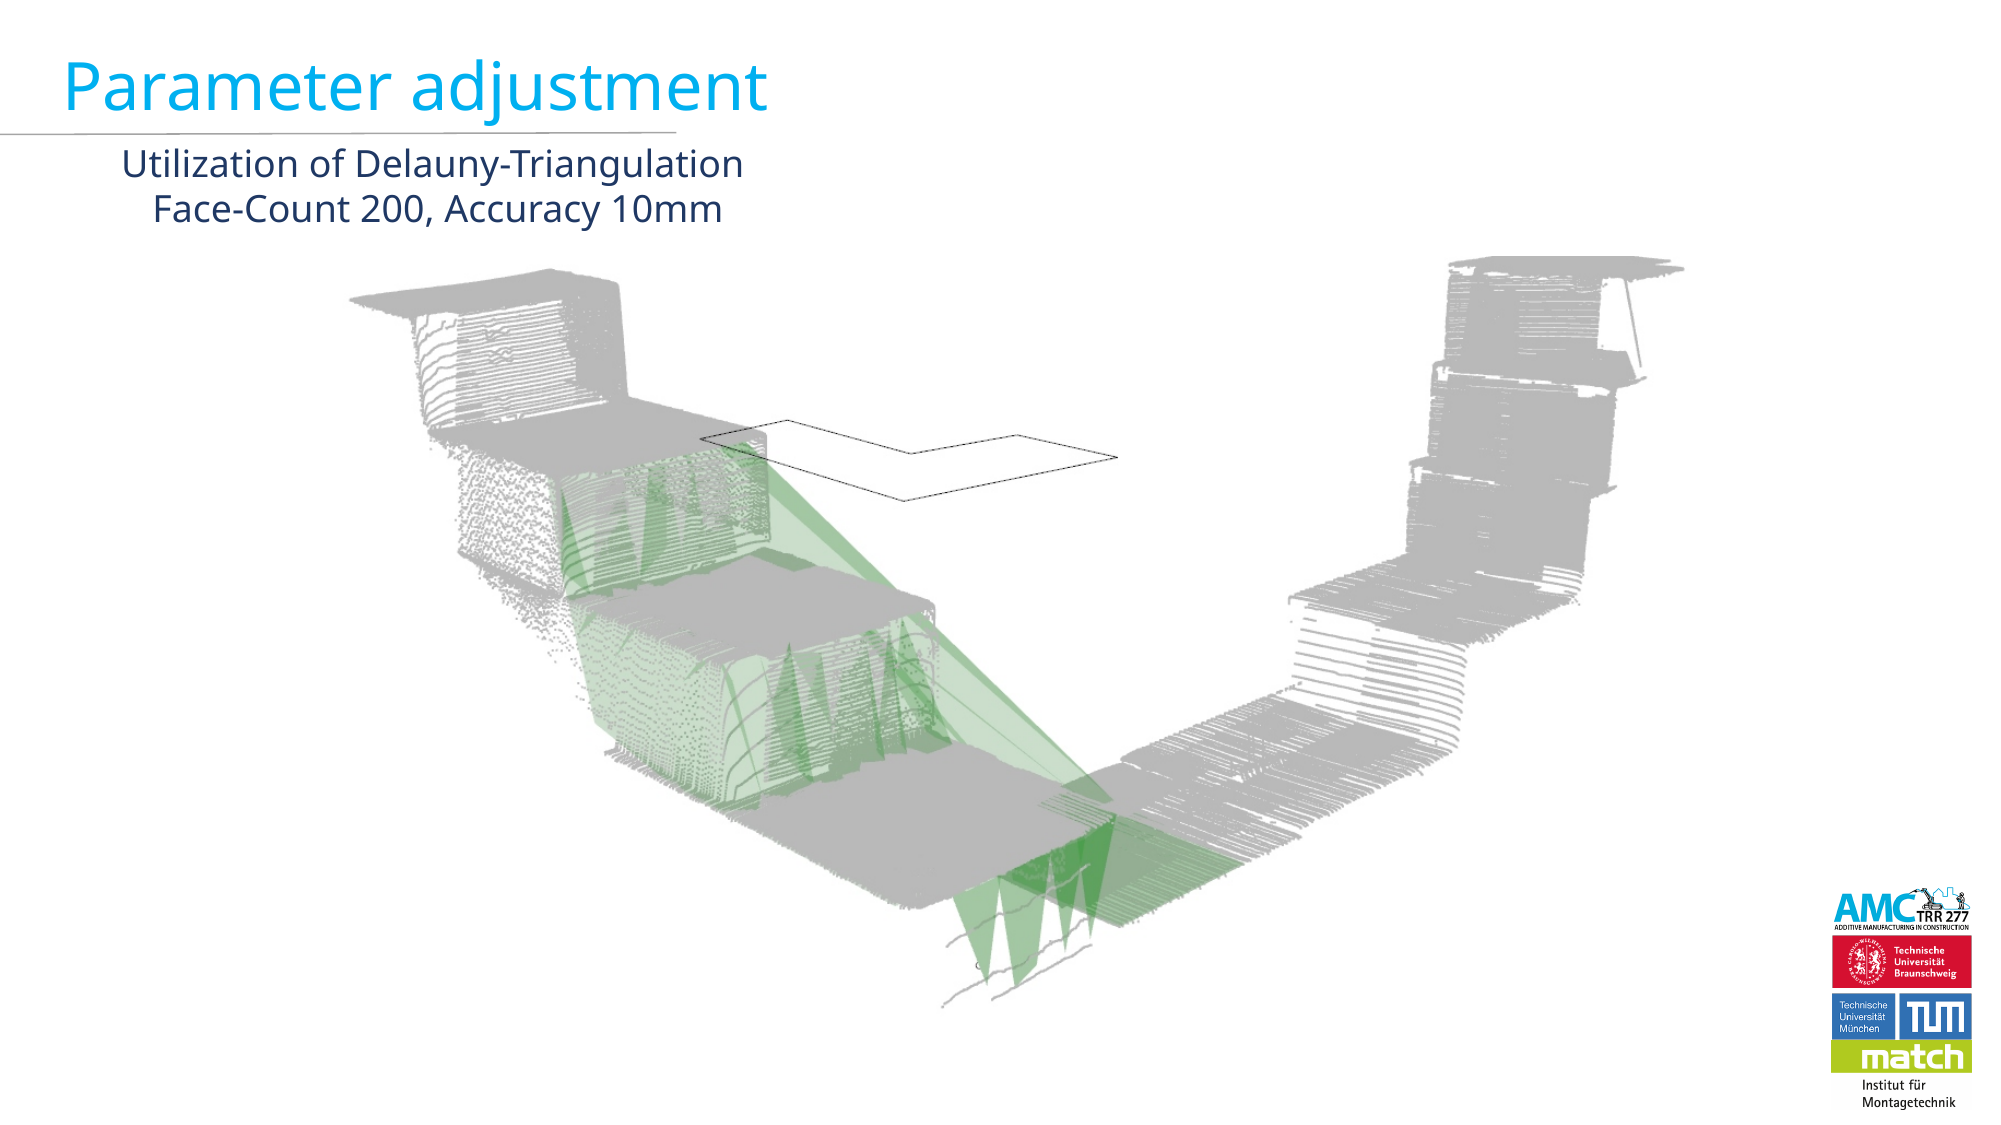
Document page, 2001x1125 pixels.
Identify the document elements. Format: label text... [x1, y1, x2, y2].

text_box Parameter adjustment [47, 36, 803, 132]
picture [328, 256, 1711, 1041]
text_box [1825, 884, 2000, 1110]
text_box Utilization of Delauny-Triangulation Face-Count 200, Accuracy 10mm [58, 132, 818, 238]
